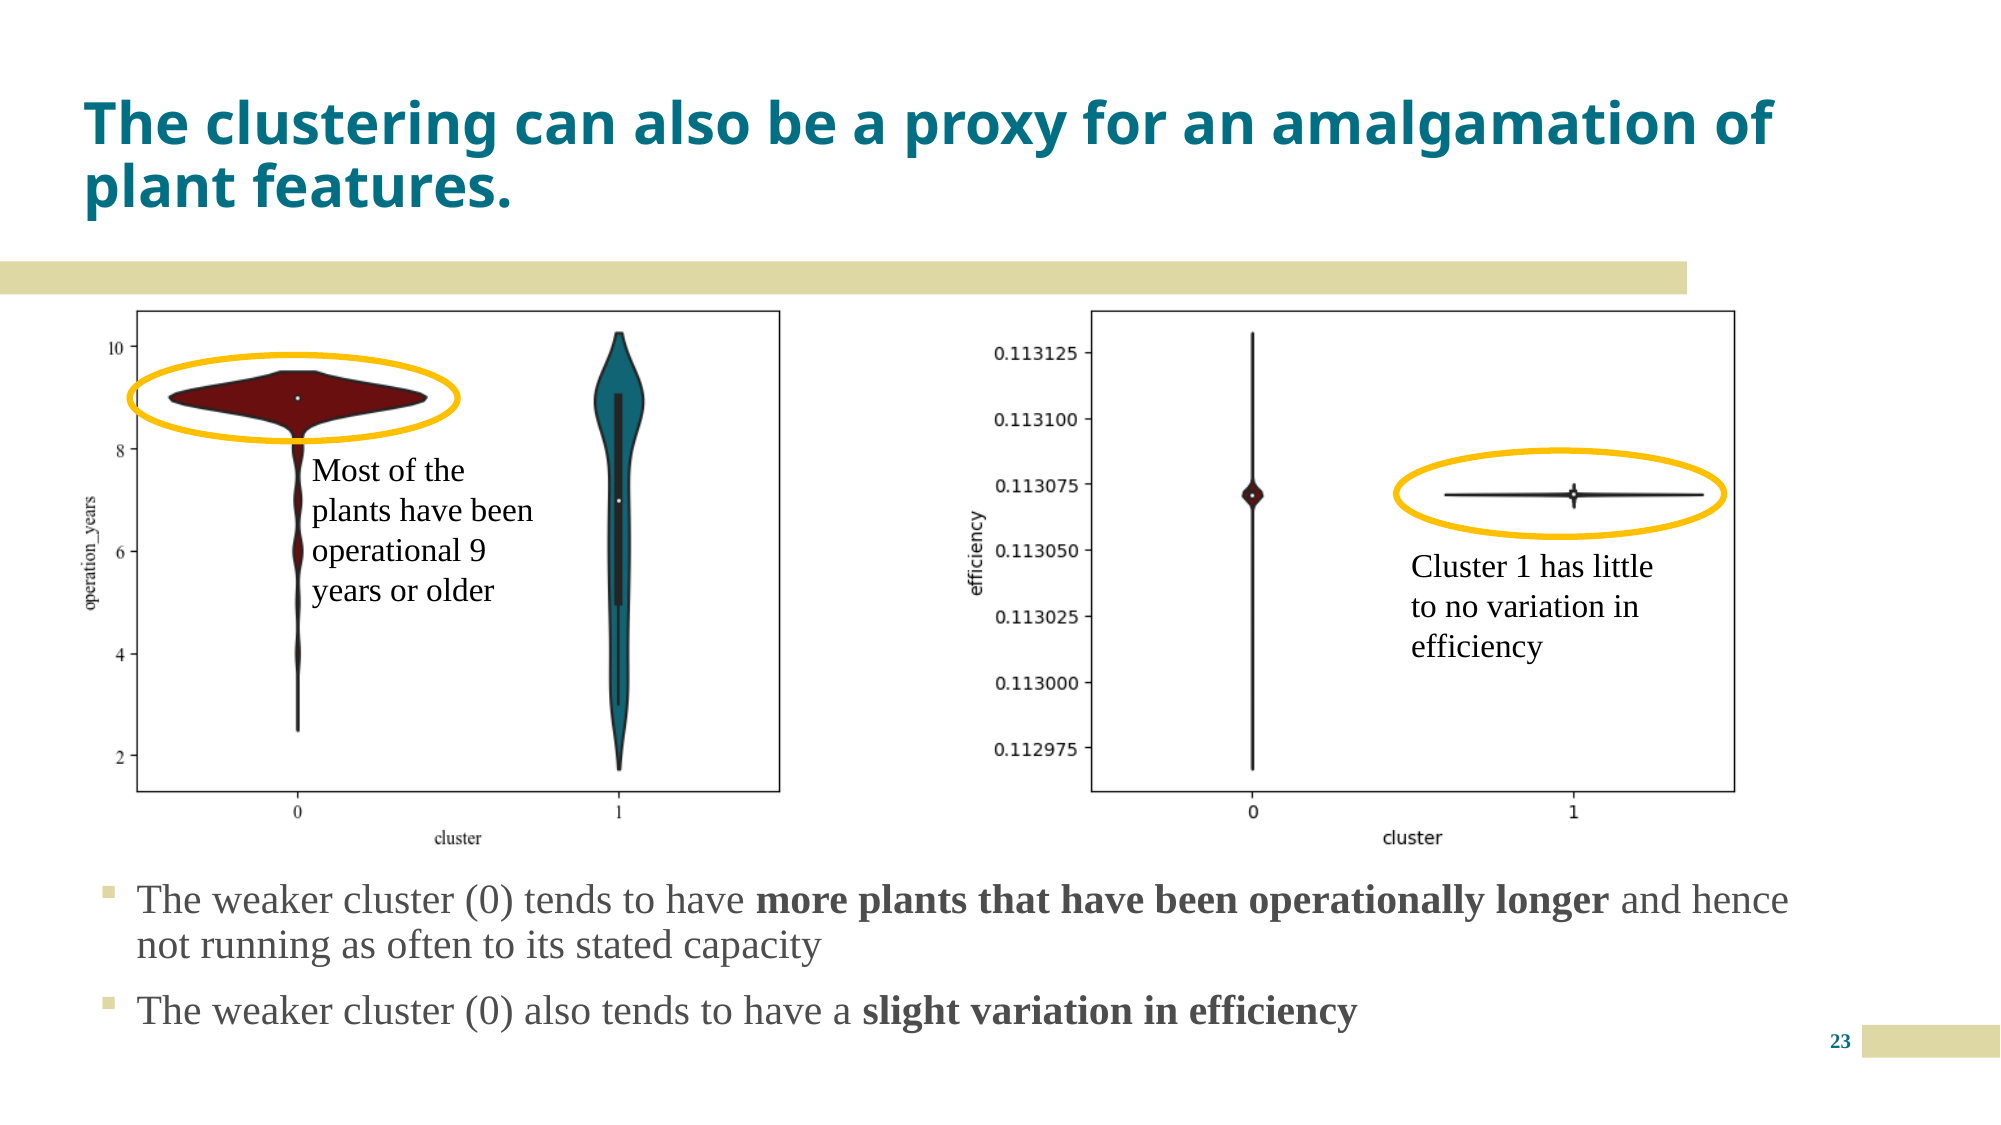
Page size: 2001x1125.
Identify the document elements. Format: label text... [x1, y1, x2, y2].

title The clustering can also be a proxy for an amalgamation of plant features. [68, 59, 1932, 255]
text_box The weaker cluster (0) tends to have more plants that have been operationally longer and hence not running as often to its stated capacity The weaker cluster (0) also tends to have a slight variation in efficiency [84, 869, 1863, 1065]
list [955, 299, 1747, 860]
picture [68, 299, 792, 860]
